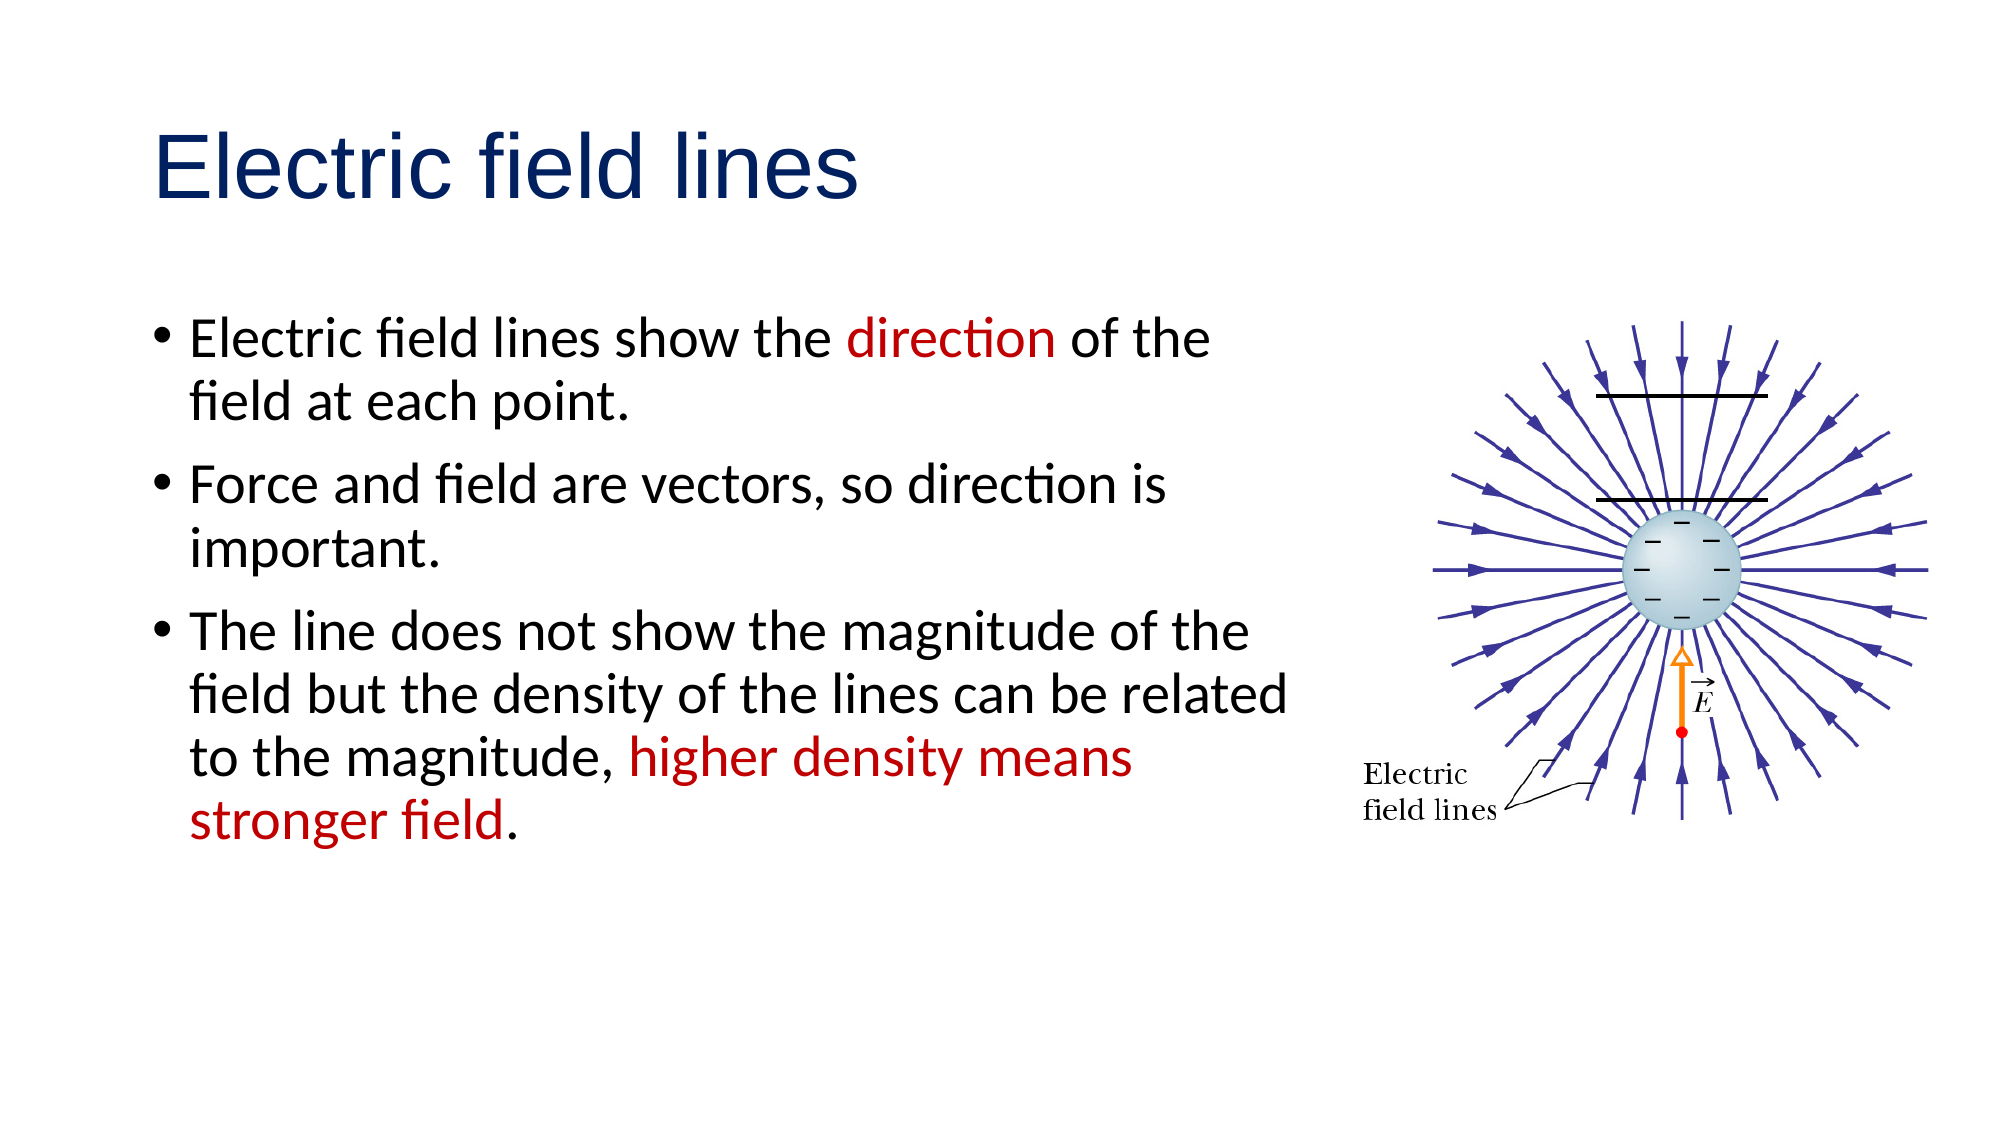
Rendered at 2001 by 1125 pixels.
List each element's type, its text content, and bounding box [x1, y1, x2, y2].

picture [1363, 299, 1929, 839]
title Electric field lines [137, 59, 1863, 278]
list Electric field lines show the direction of the field at each point. Force and field are vectors, so direction is important. The line does not show the magnitude of the field but the density of the lines can be related to the magnitude, higher density means stronger field. [137, 299, 1333, 1014]
